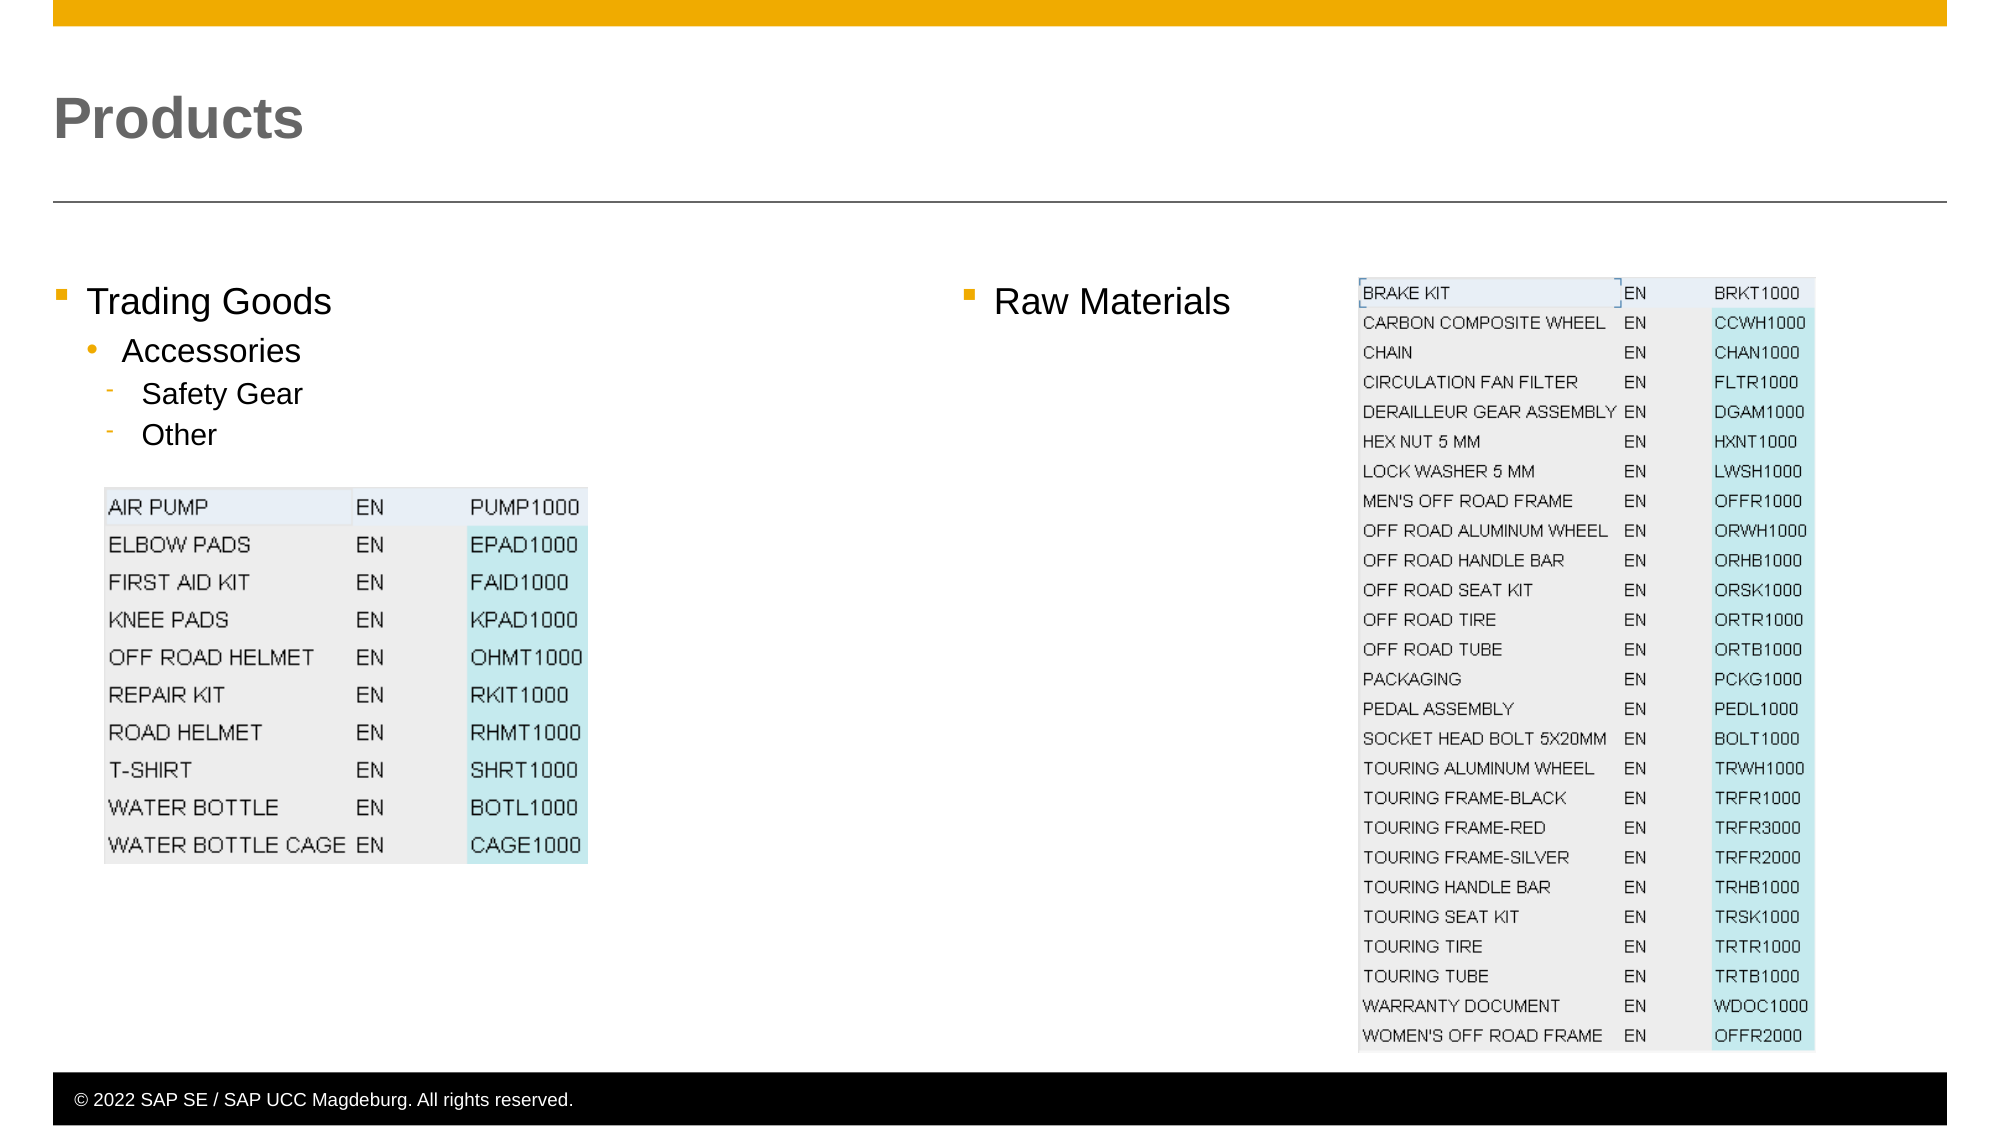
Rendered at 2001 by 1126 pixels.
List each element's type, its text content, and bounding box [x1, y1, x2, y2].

picture [1357, 276, 1816, 1053]
picture [104, 487, 588, 865]
text_box Raw Materials [960, 277, 1587, 1075]
list Trading Goods Accessories Safety Gear Other [53, 277, 640, 998]
title Products [53, 53, 1947, 178]
